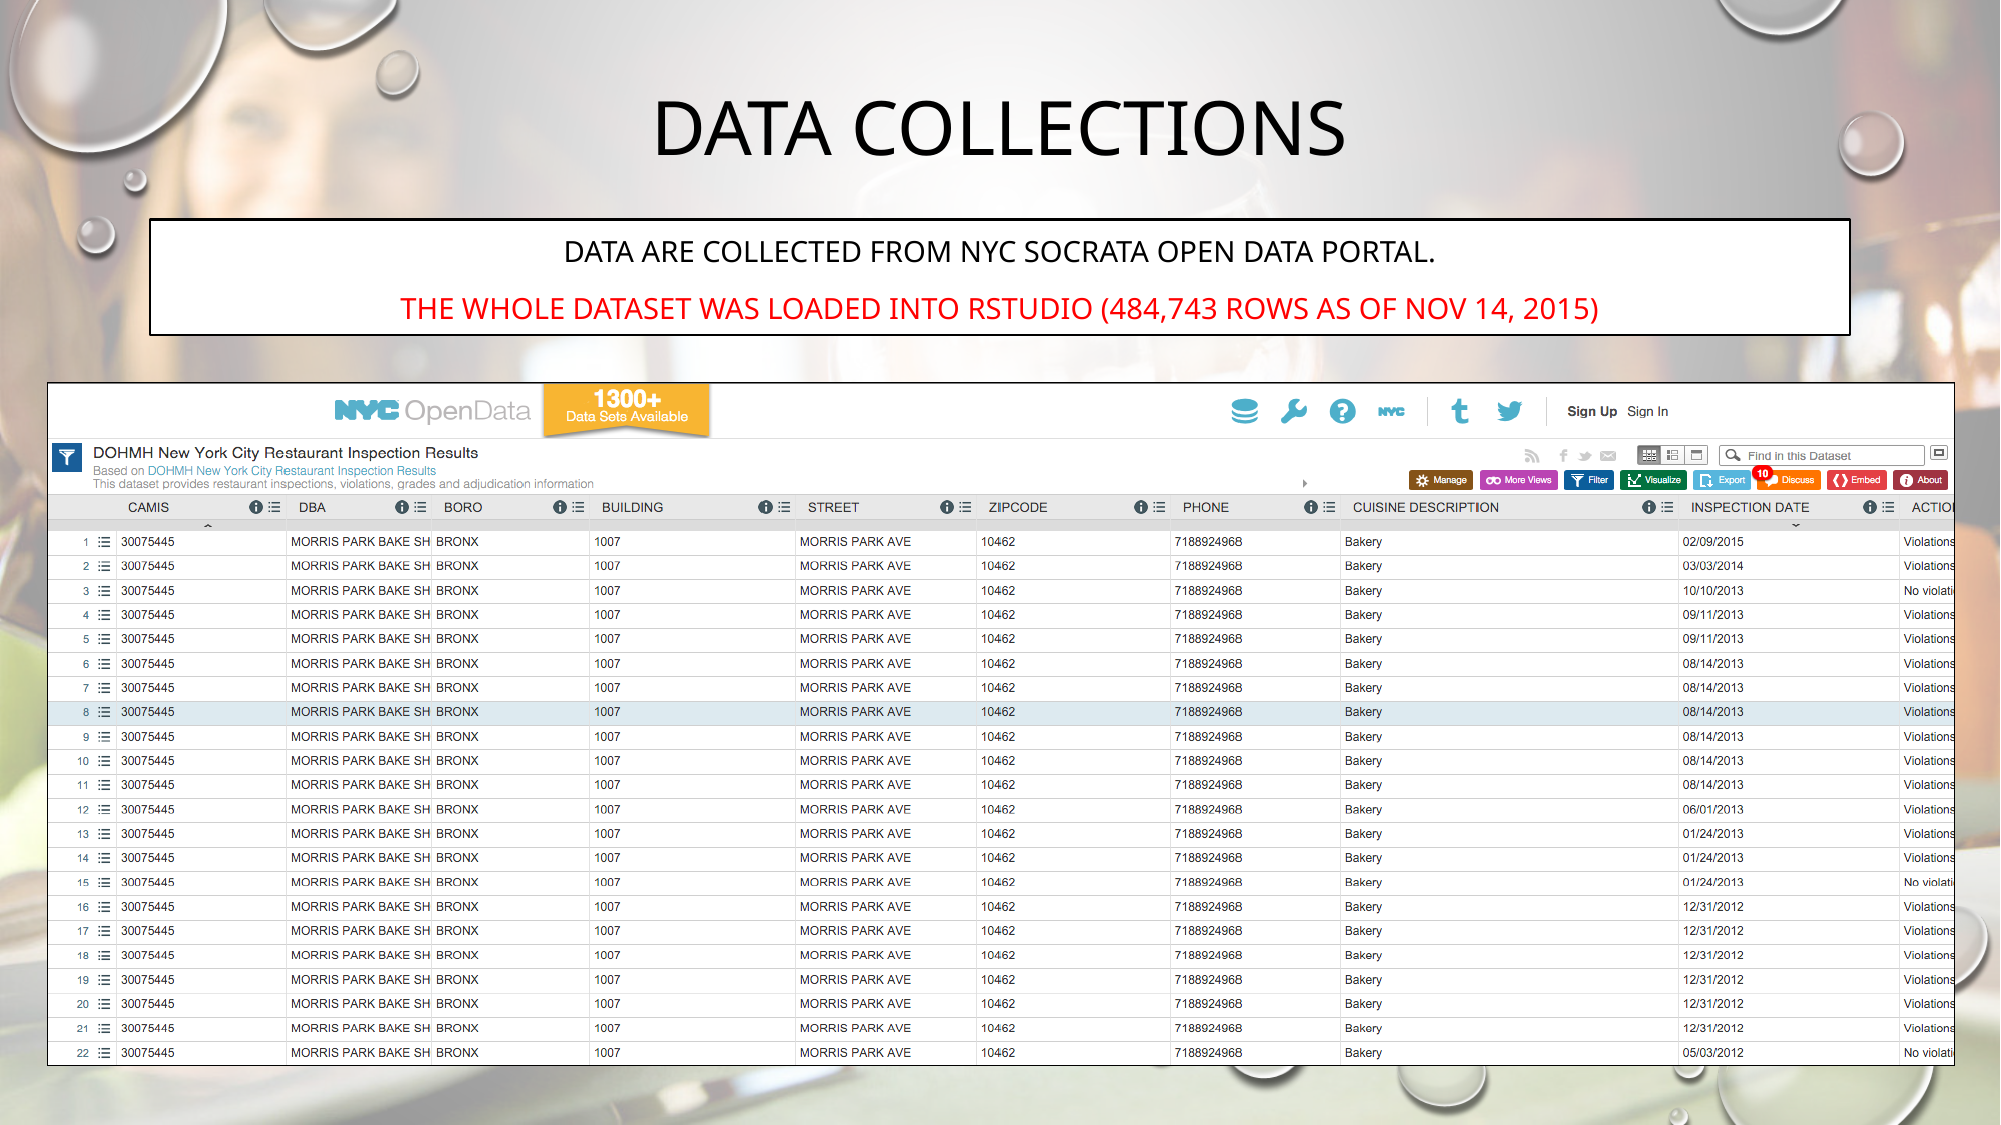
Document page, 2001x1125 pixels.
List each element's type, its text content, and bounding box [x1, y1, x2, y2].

title Data collections [149, 0, 1851, 218]
list Data are collected from NYC socrata Open data portal. The Whole dataset was loaded into Rstudio (484,743 rows as of nov 14, 2015) [149, 218, 1851, 336]
picture [0, 0, 2000, 1125]
